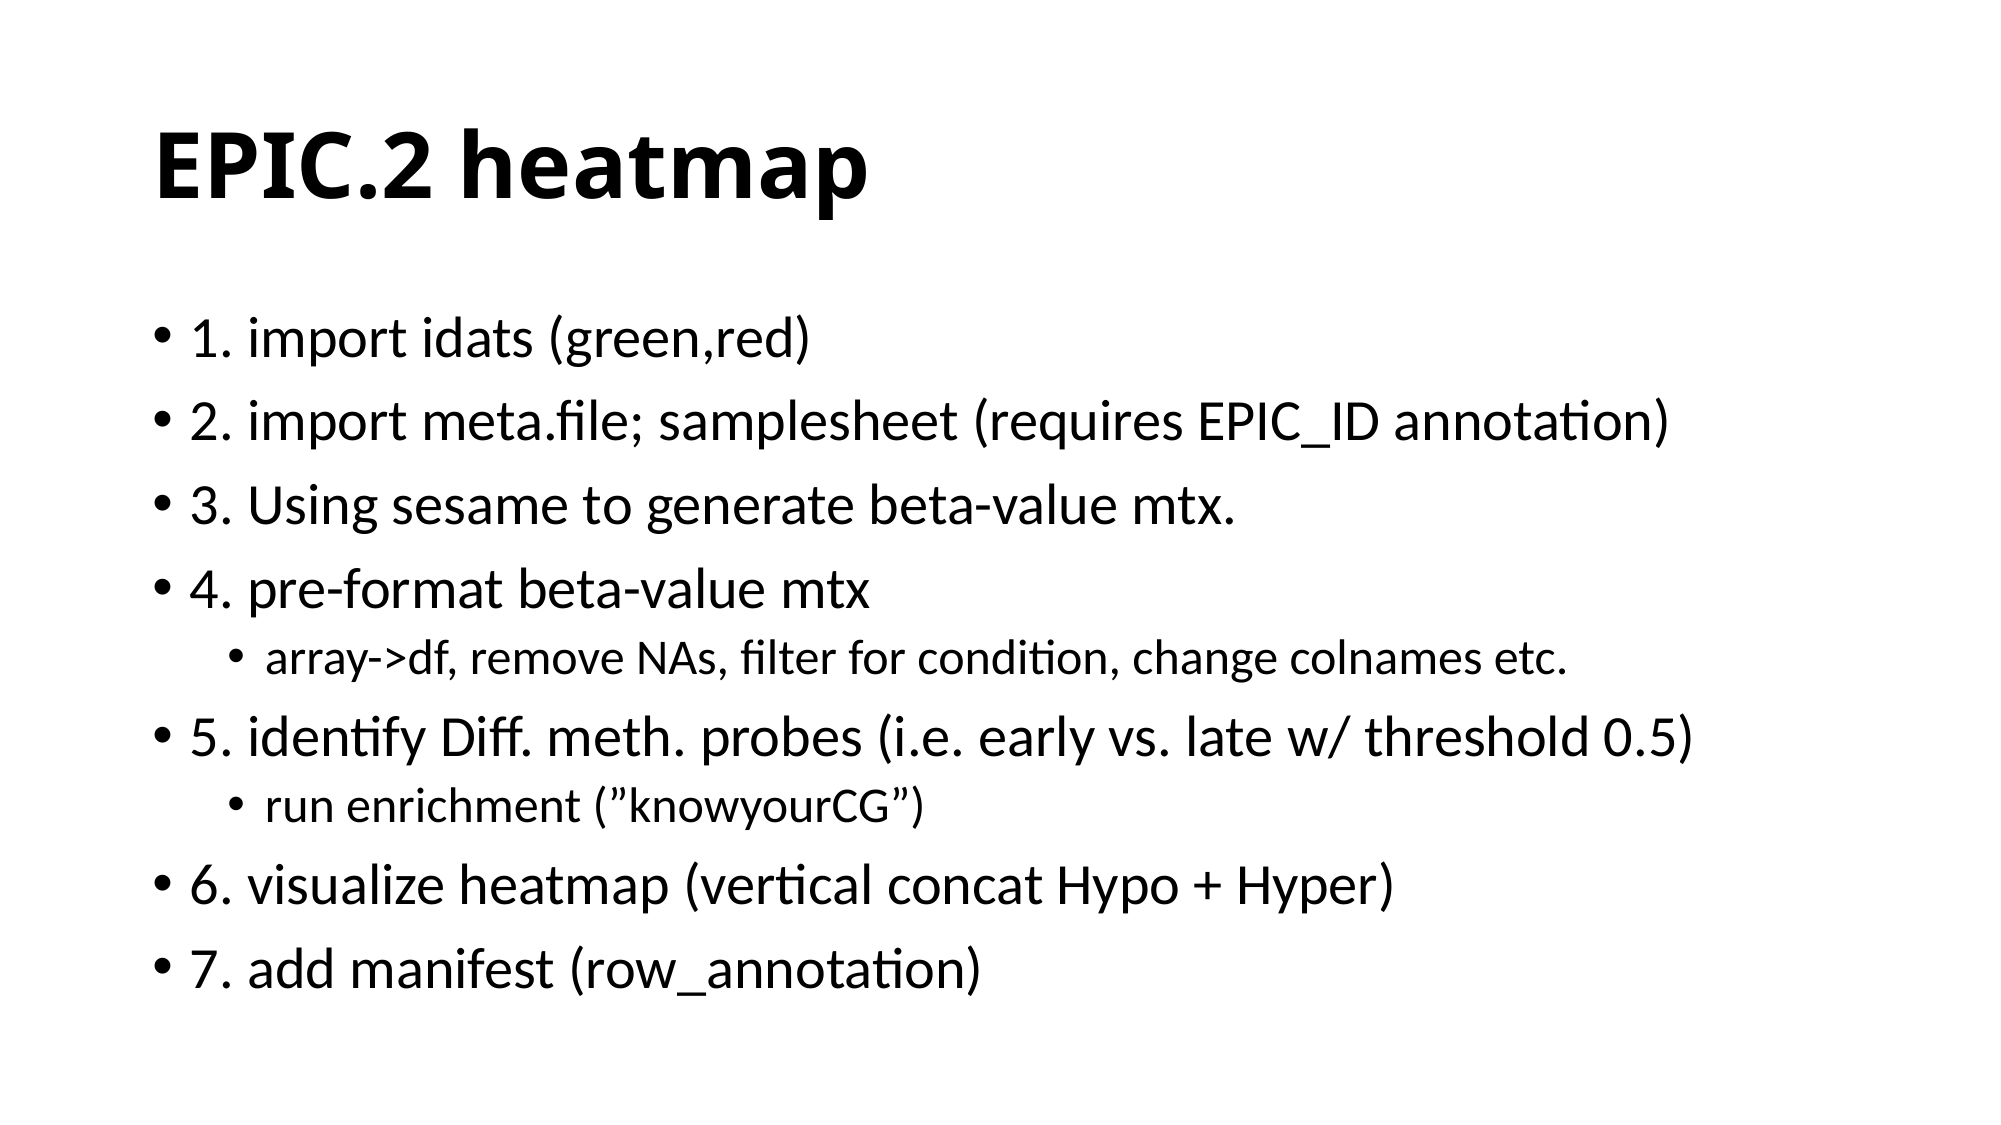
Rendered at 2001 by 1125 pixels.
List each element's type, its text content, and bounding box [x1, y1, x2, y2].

list 1. import idats (green,red) 2. import meta.file; samplesheet (requires EPIC_ID annotation) 3. Using sesame to generate beta-value mtx. 4. pre-format beta-value mtx array->df, remove NAs, filter for condition, change colnames etc. 5. identify Diff. meth. probes (i.e. early vs. late w/ threshold 0.5) run enrichment (”knowyourCG”) 6. visualize heatmap (vertical concat Hypo + Hyper) 7. add manifest (row_annotation) [137, 299, 1863, 1014]
title EPIC.2 heatmap [137, 59, 1863, 278]
